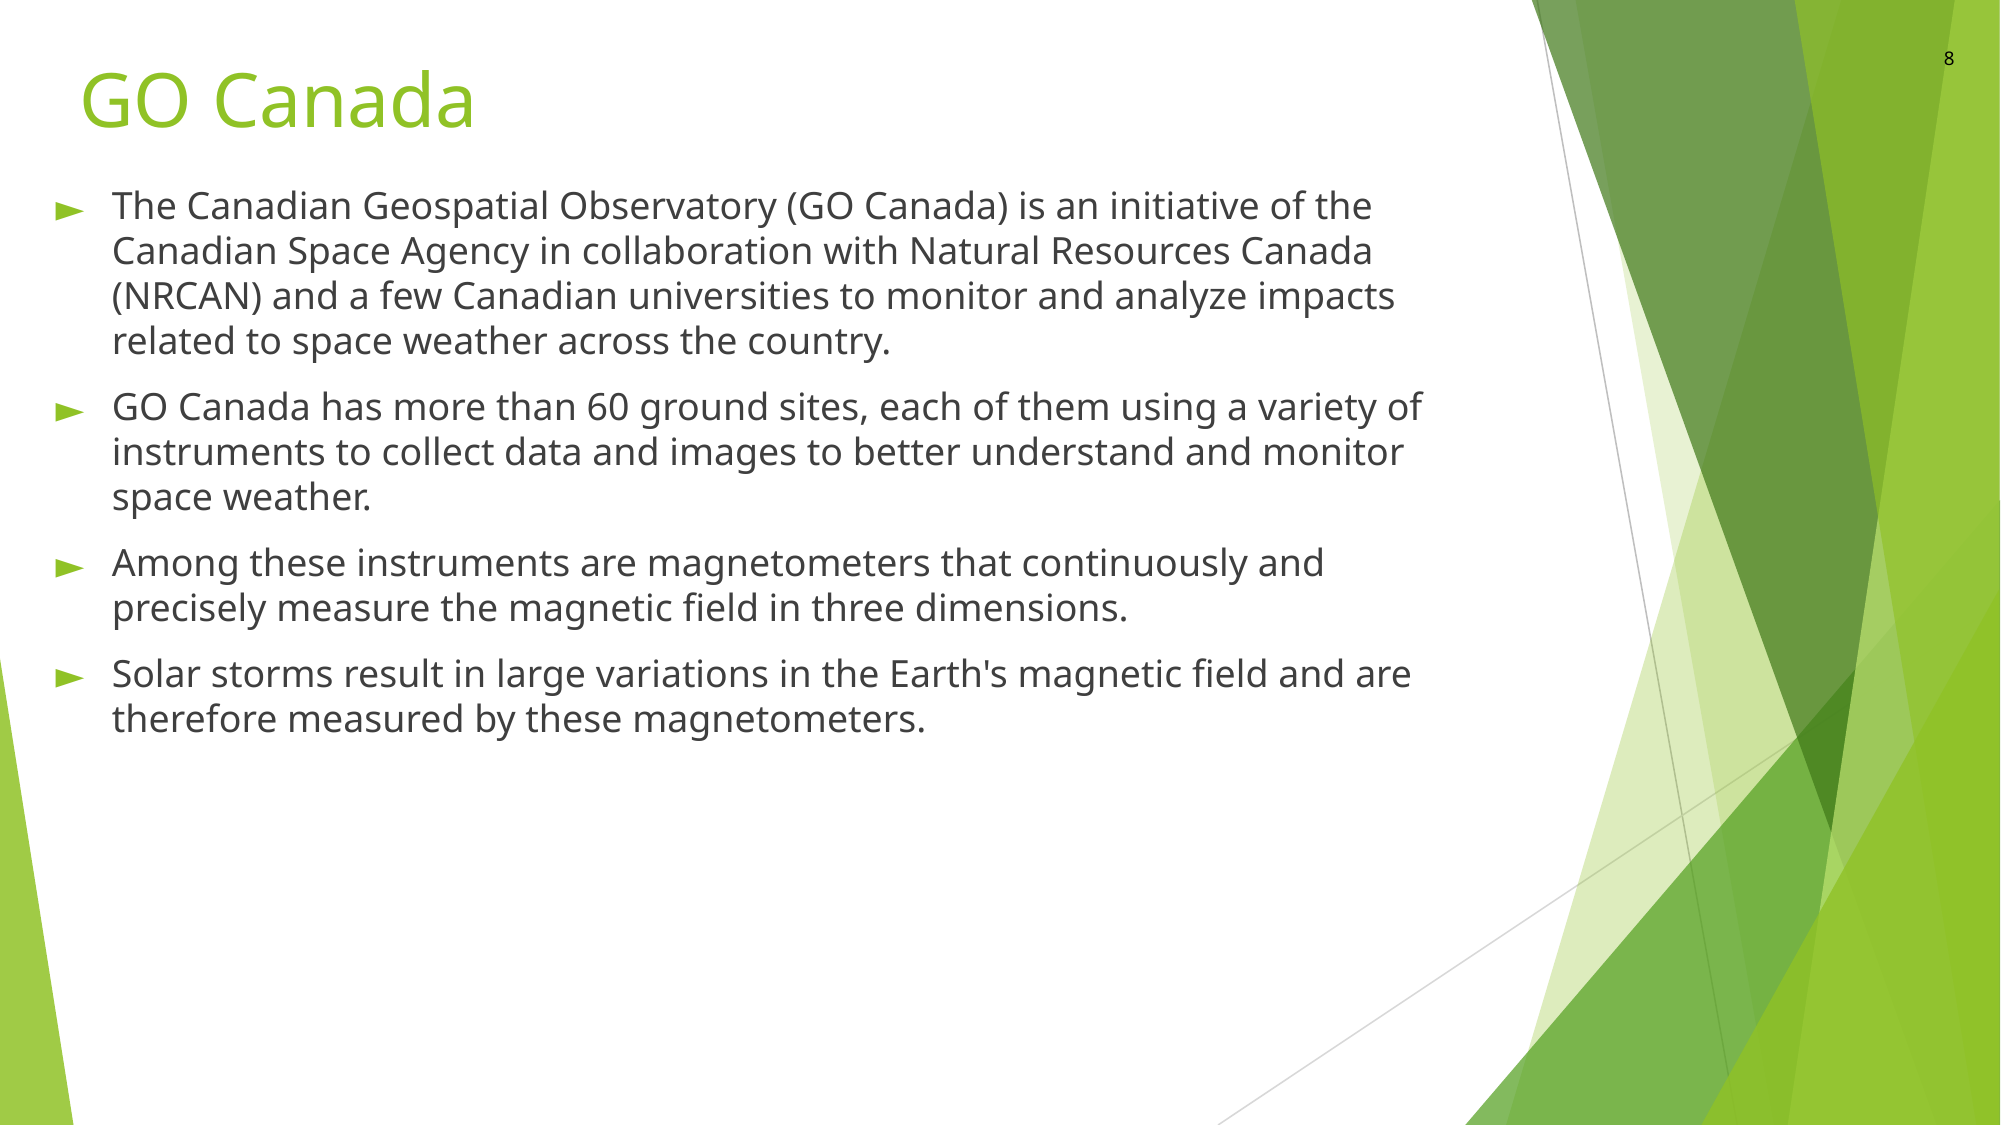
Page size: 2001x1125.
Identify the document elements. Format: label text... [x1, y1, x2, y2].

slide_number 8 [1857, 28, 1970, 89]
title GO Canada [64, 44, 1475, 262]
list The Canadian Geospatial Observatory (GO Canada) is an initiative of the Canadian Space Agency in collaboration with Natural Resources Canada (NRCAN) and a few Canadian universities to monitor and analyze impacts related to space weather across the country. GO Canada has more than 60 ground sites, each of them using a variety of instruments to collect data and images to better understand and monitor space weather. Among these instruments are magnetometers that continuously and precisely measure the magnetic field in three dimensions. Solar storms result in large variations in the Earth's magnetic field and are therefore measured by these magnetometers. [40, 174, 1451, 899]
